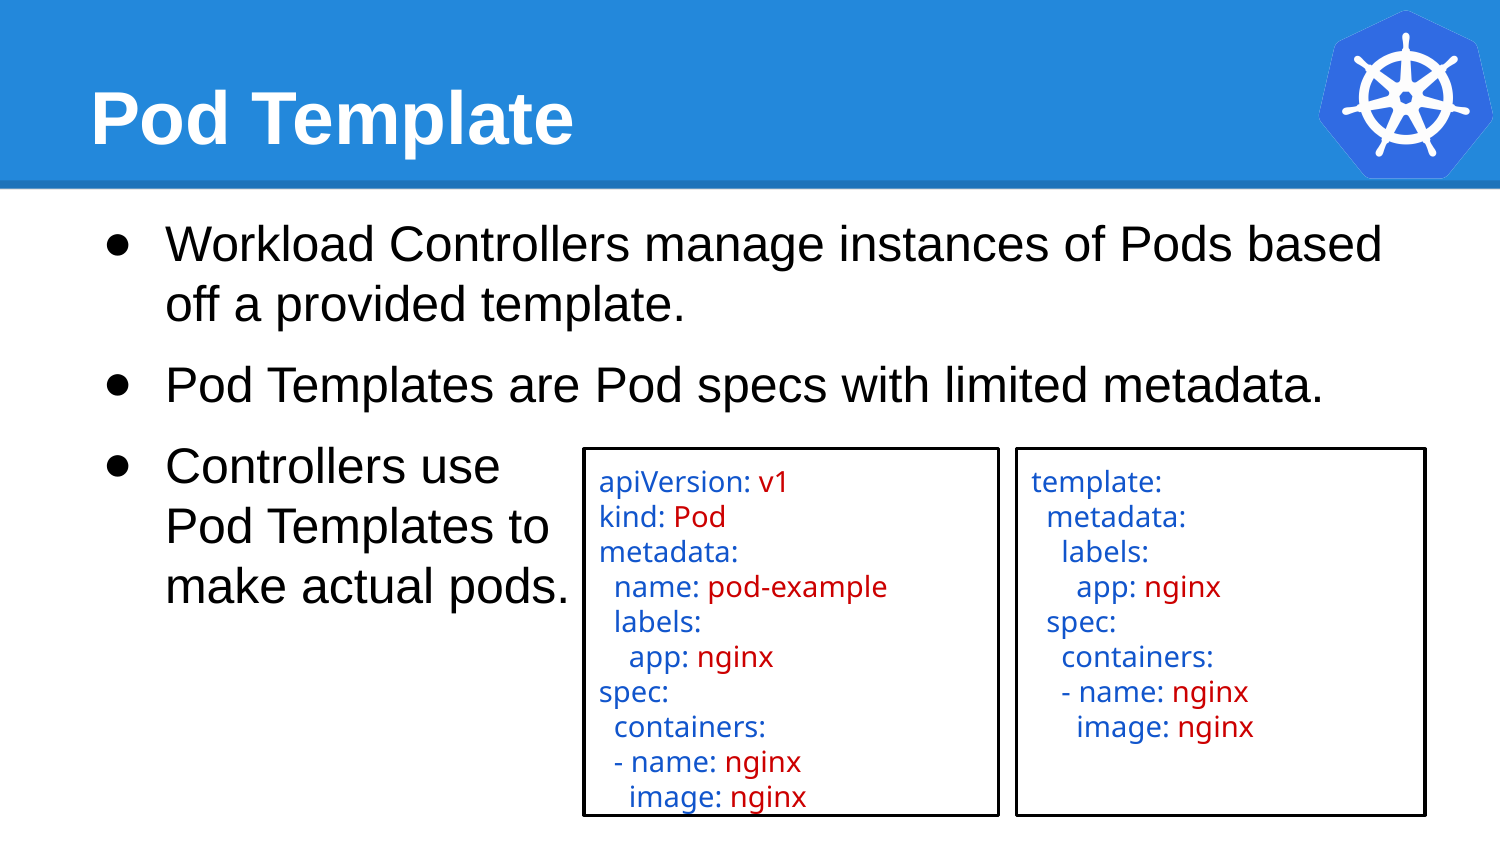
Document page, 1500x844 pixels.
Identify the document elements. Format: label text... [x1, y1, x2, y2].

text_box apiVersion: v1 kind: Pod metadata: name: pod-example labels: app: nginx spec: containers: - name: nginx image: nginx [584, 448, 999, 816]
picture [1318, 7, 1494, 182]
list Workload Controllers manage instances of Pods based off a provided template. Pod Templates are Pod specs with limited metadata. Controllers use Pod Templates to make actual pods. [75, 196, 1425, 816]
title Pod Template [75, 33, 1425, 175]
text_box template: metadata: labels: app: nginx spec: containers: - name: nginx image: nginx [1016, 448, 1425, 816]
